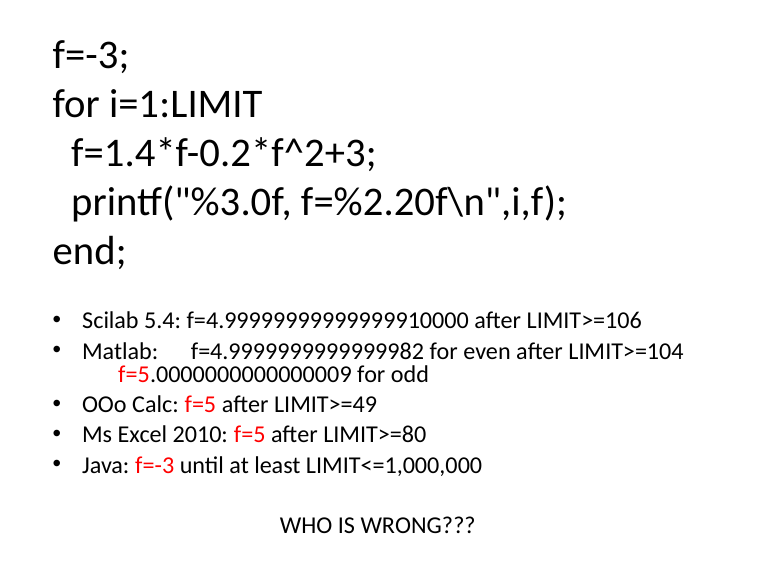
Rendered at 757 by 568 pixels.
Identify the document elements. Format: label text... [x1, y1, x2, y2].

title f=-3; for i=1:LIMIT f=1.4*f-0.2*f^2+3; printf("%3.0f, f=%2.20f\n",i,f); end; [37, 20, 719, 281]
list Scilab 5.4: f=4.99999999999999910000 after LIMIT>=106 Matlab: f=4.9999999999999982 for even after LIMIT>=104 f=5.0000000000000009 for odd OOo Calc: f=5 after LIMIT>=49 Ms Excel 2010: f=5 after LIMIT>=80 Java: f=-3 until at least LIMIT<=1,000,000 WHO IS WRONG??? [37, 302, 719, 549]
